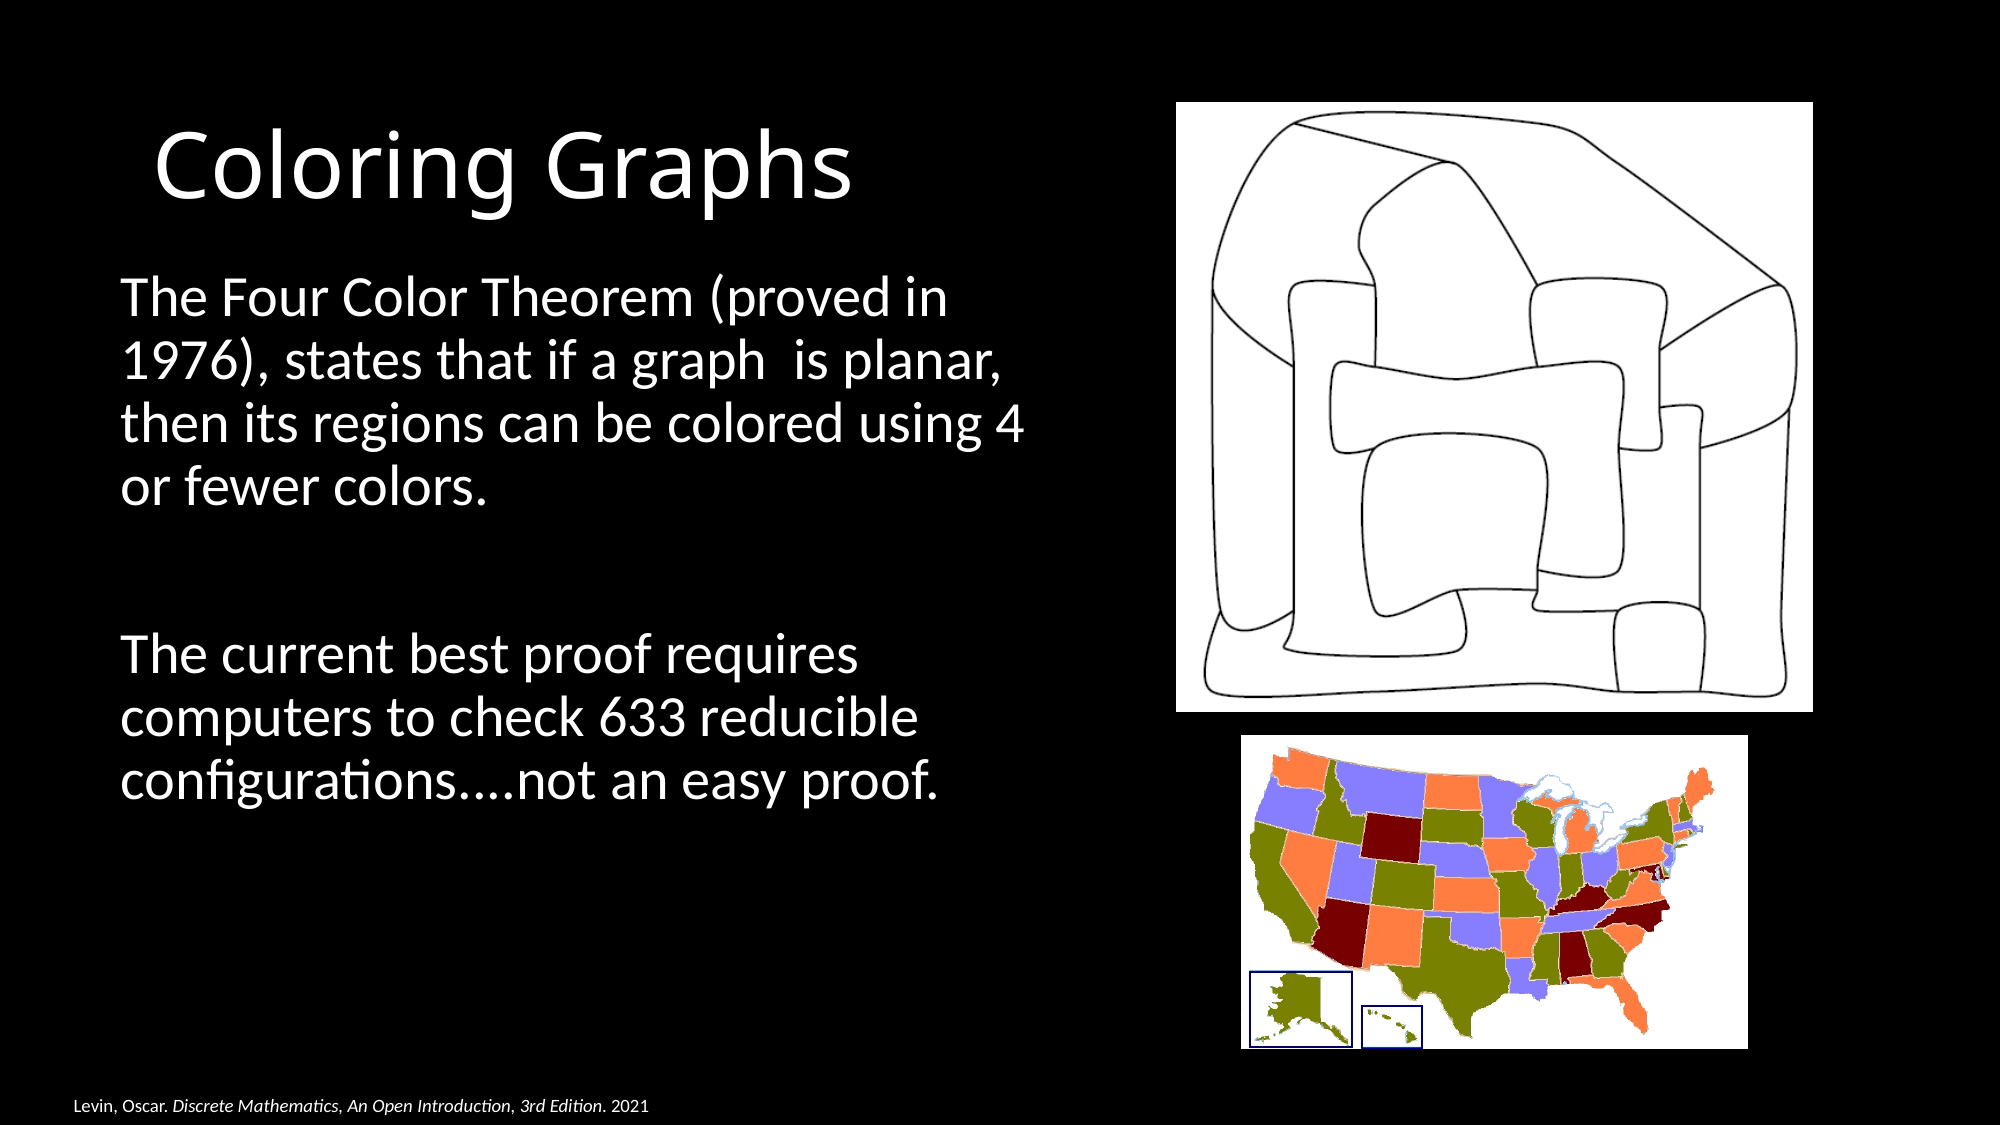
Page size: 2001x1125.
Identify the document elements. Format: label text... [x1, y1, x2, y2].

text_box Levin, Oscar. Discrete Mathematics, An Open Introduction, 3rd Edition. 2021 [58, 1086, 665, 1124]
picture [1176, 102, 1813, 713]
picture [1241, 735, 1748, 1049]
title Coloring Graphs [137, 59, 1863, 278]
